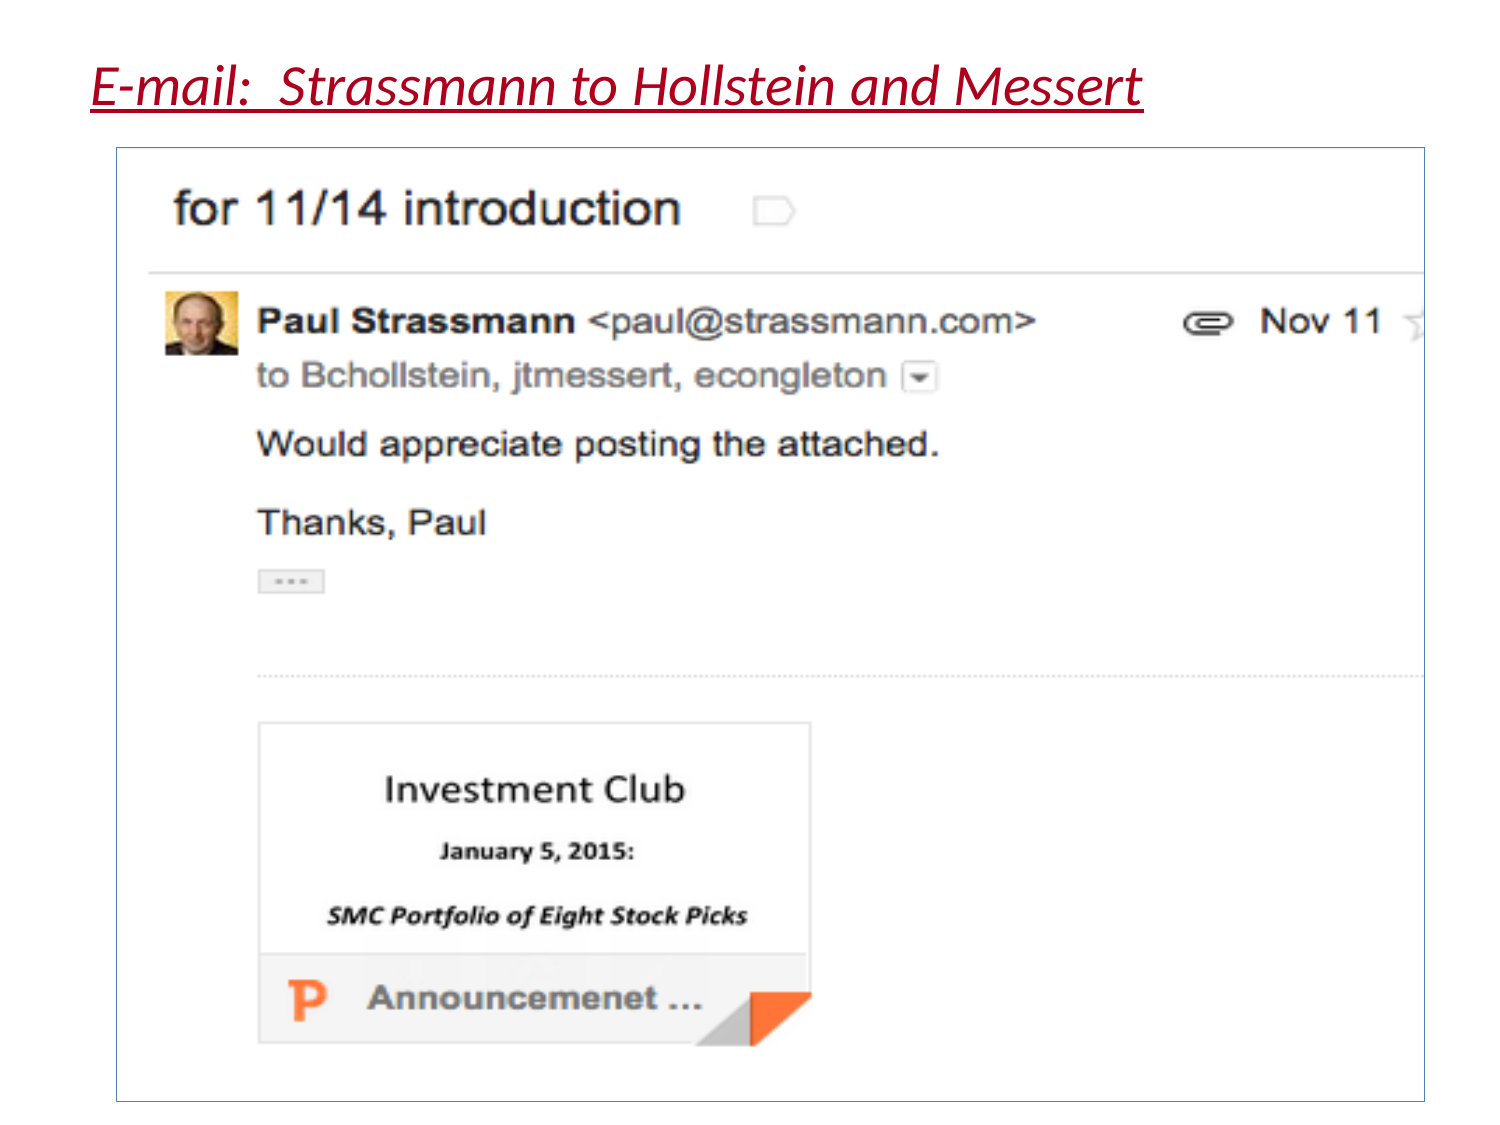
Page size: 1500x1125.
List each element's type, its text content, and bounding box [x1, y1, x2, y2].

title E-mail: Strassmann to Hollstein and Messert [75, 45, 1425, 120]
picture [116, 146, 1426, 1102]
